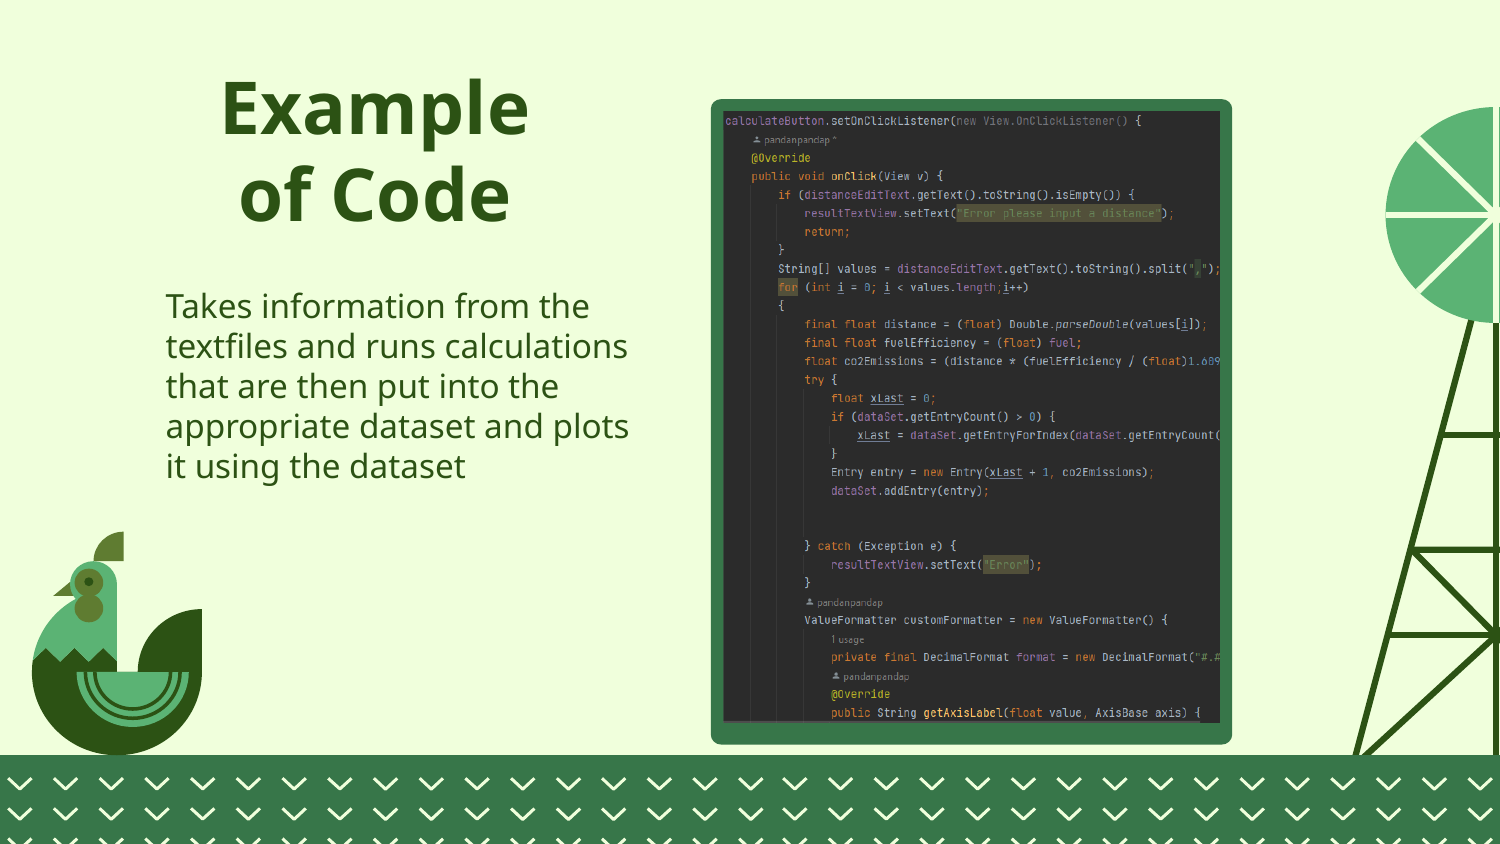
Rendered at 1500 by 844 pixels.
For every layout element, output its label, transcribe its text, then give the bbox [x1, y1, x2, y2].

title Example of Code [167, 46, 584, 232]
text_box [710, 98, 1233, 745]
picture [722, 111, 1220, 723]
text_box Takes information from the textfiles and runs calculations that are then put into the appropriate dataset and plots it using the dataset [150, 270, 648, 500]
